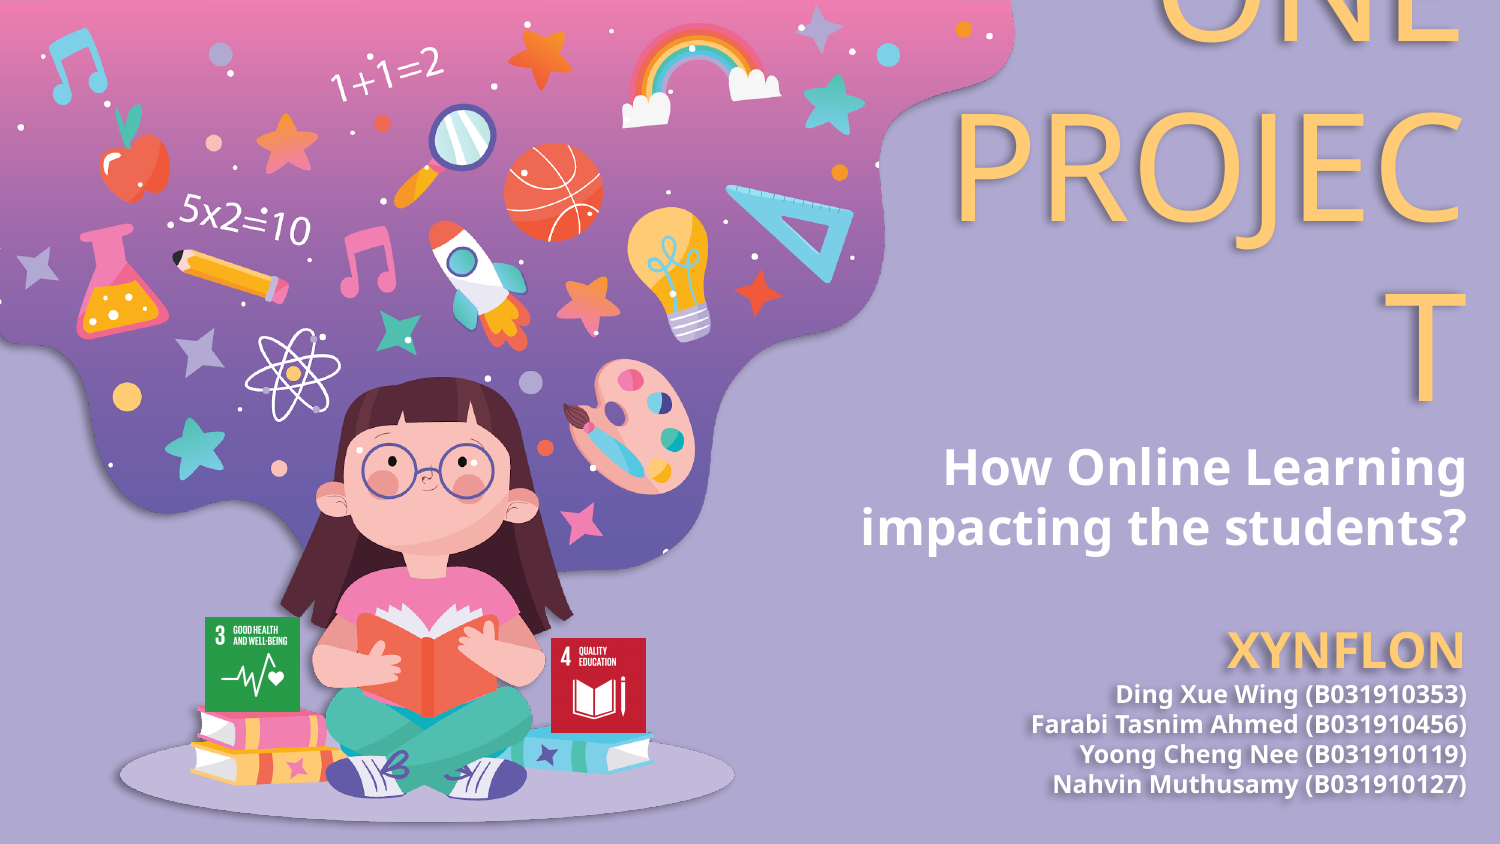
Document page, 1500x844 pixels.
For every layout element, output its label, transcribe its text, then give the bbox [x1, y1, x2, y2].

text_box XYNFLON [1036, 617, 1483, 694]
title CAPSTONE PROJECT [1036, 66, 1483, 401]
subtitle How Online Learning impacting the students? [1036, 401, 1483, 571]
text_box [205, 617, 646, 733]
text_box Ding Xue Wing (B031910353) Farabi Tasnim Ahmed (B031910456) Yoong Cheng Nee (B031910119) Nahvin Muthusamy (B031910127) [1036, 697, 1483, 814]
picture [0, 0, 1032, 844]
